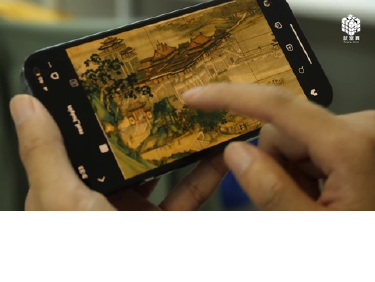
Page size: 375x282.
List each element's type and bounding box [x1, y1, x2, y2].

picture [0, 0, 375, 212]
